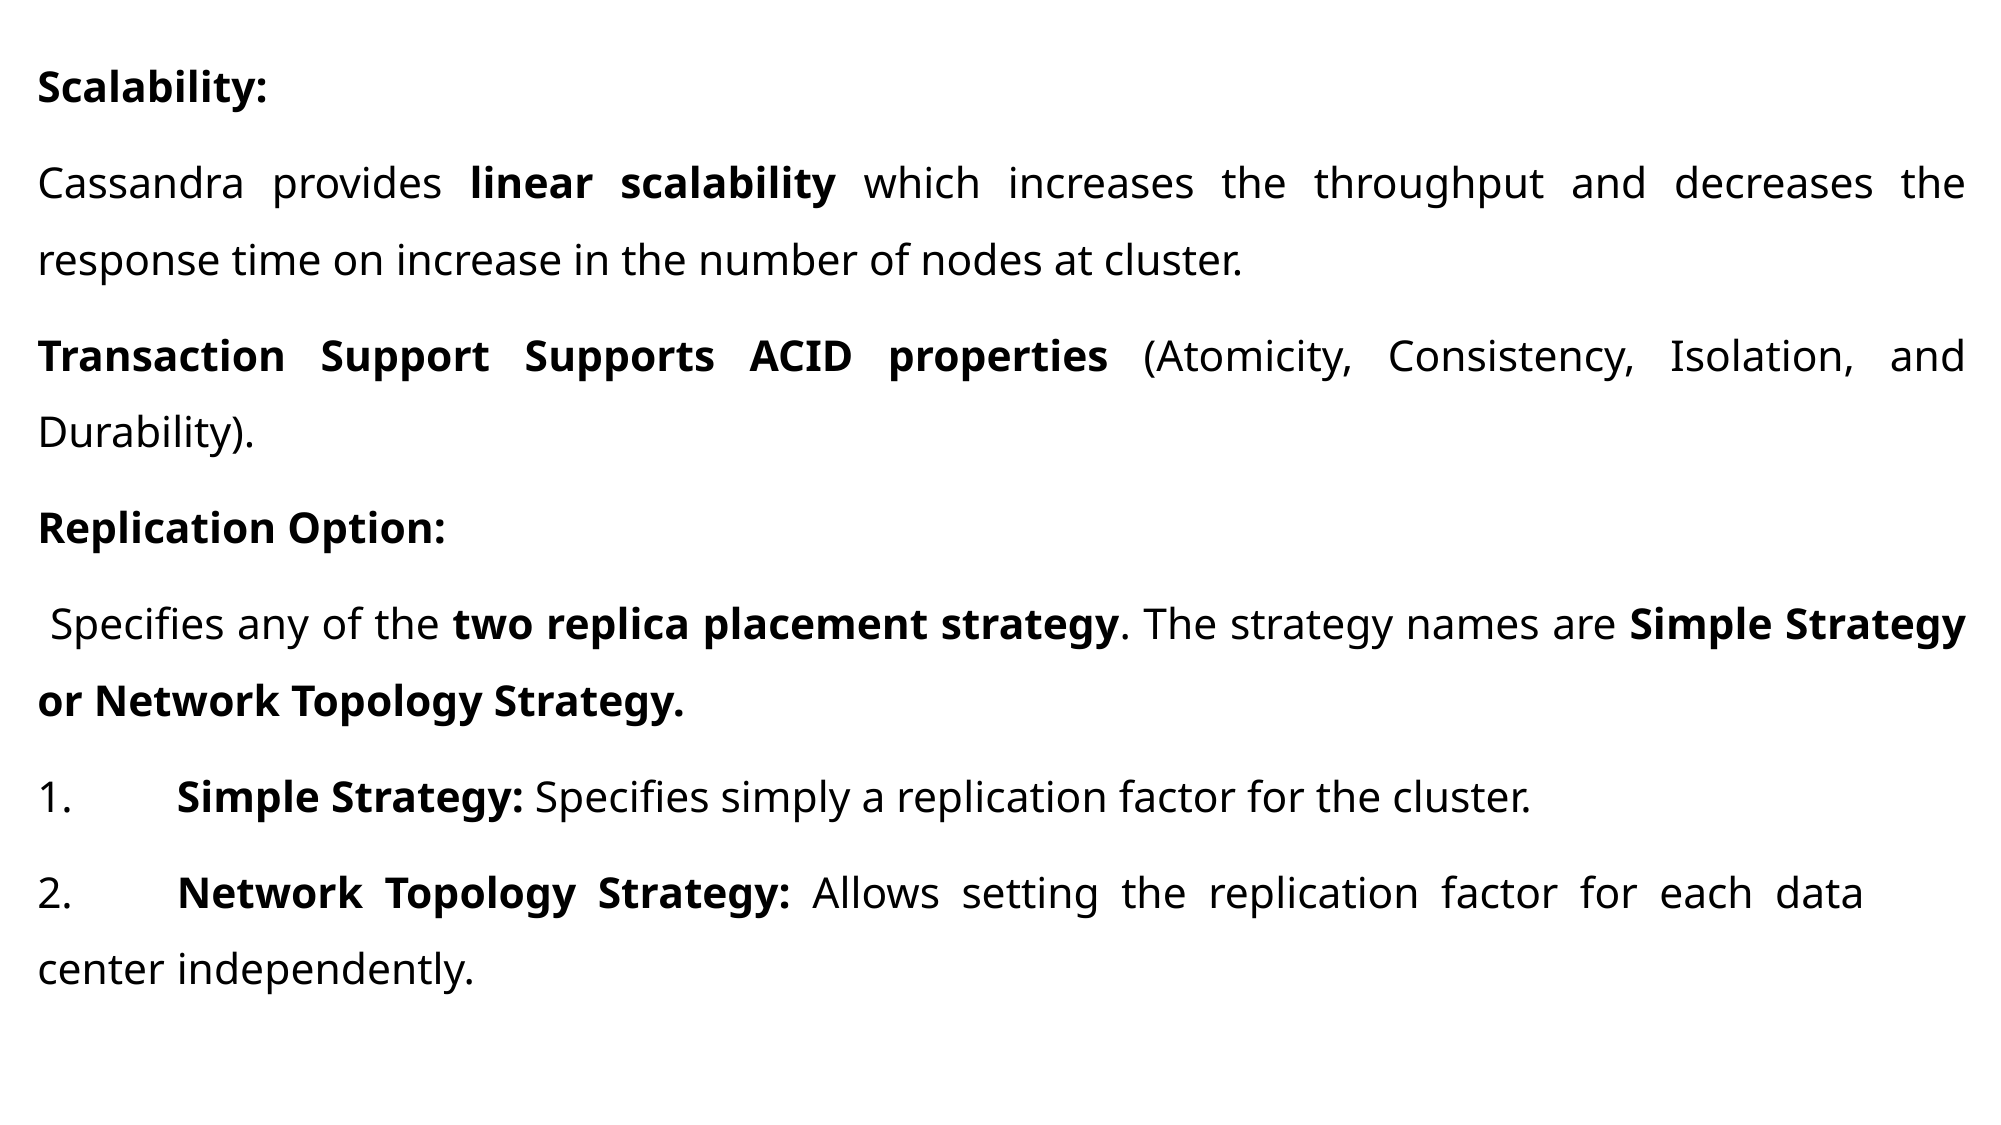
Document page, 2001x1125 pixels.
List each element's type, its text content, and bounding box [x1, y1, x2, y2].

list Scalability: Cassandra provides linear scalability which increases the throughput and decreases the response time on increase in the number of nodes at cluster. Transaction Support Supports ACID properties (Atomicity, Consistency, Isolation, and Durability). Replication Option: Specifies any of the two replica placement strategy. The strategy names are Simple Strategy or Network Topology Strategy. 1. Simple Strategy: Specifies simply a replication factor for the cluster. 2. Network Topology Strategy: Allows setting the replication factor for each data center independently. [22, 27, 1982, 1009]
